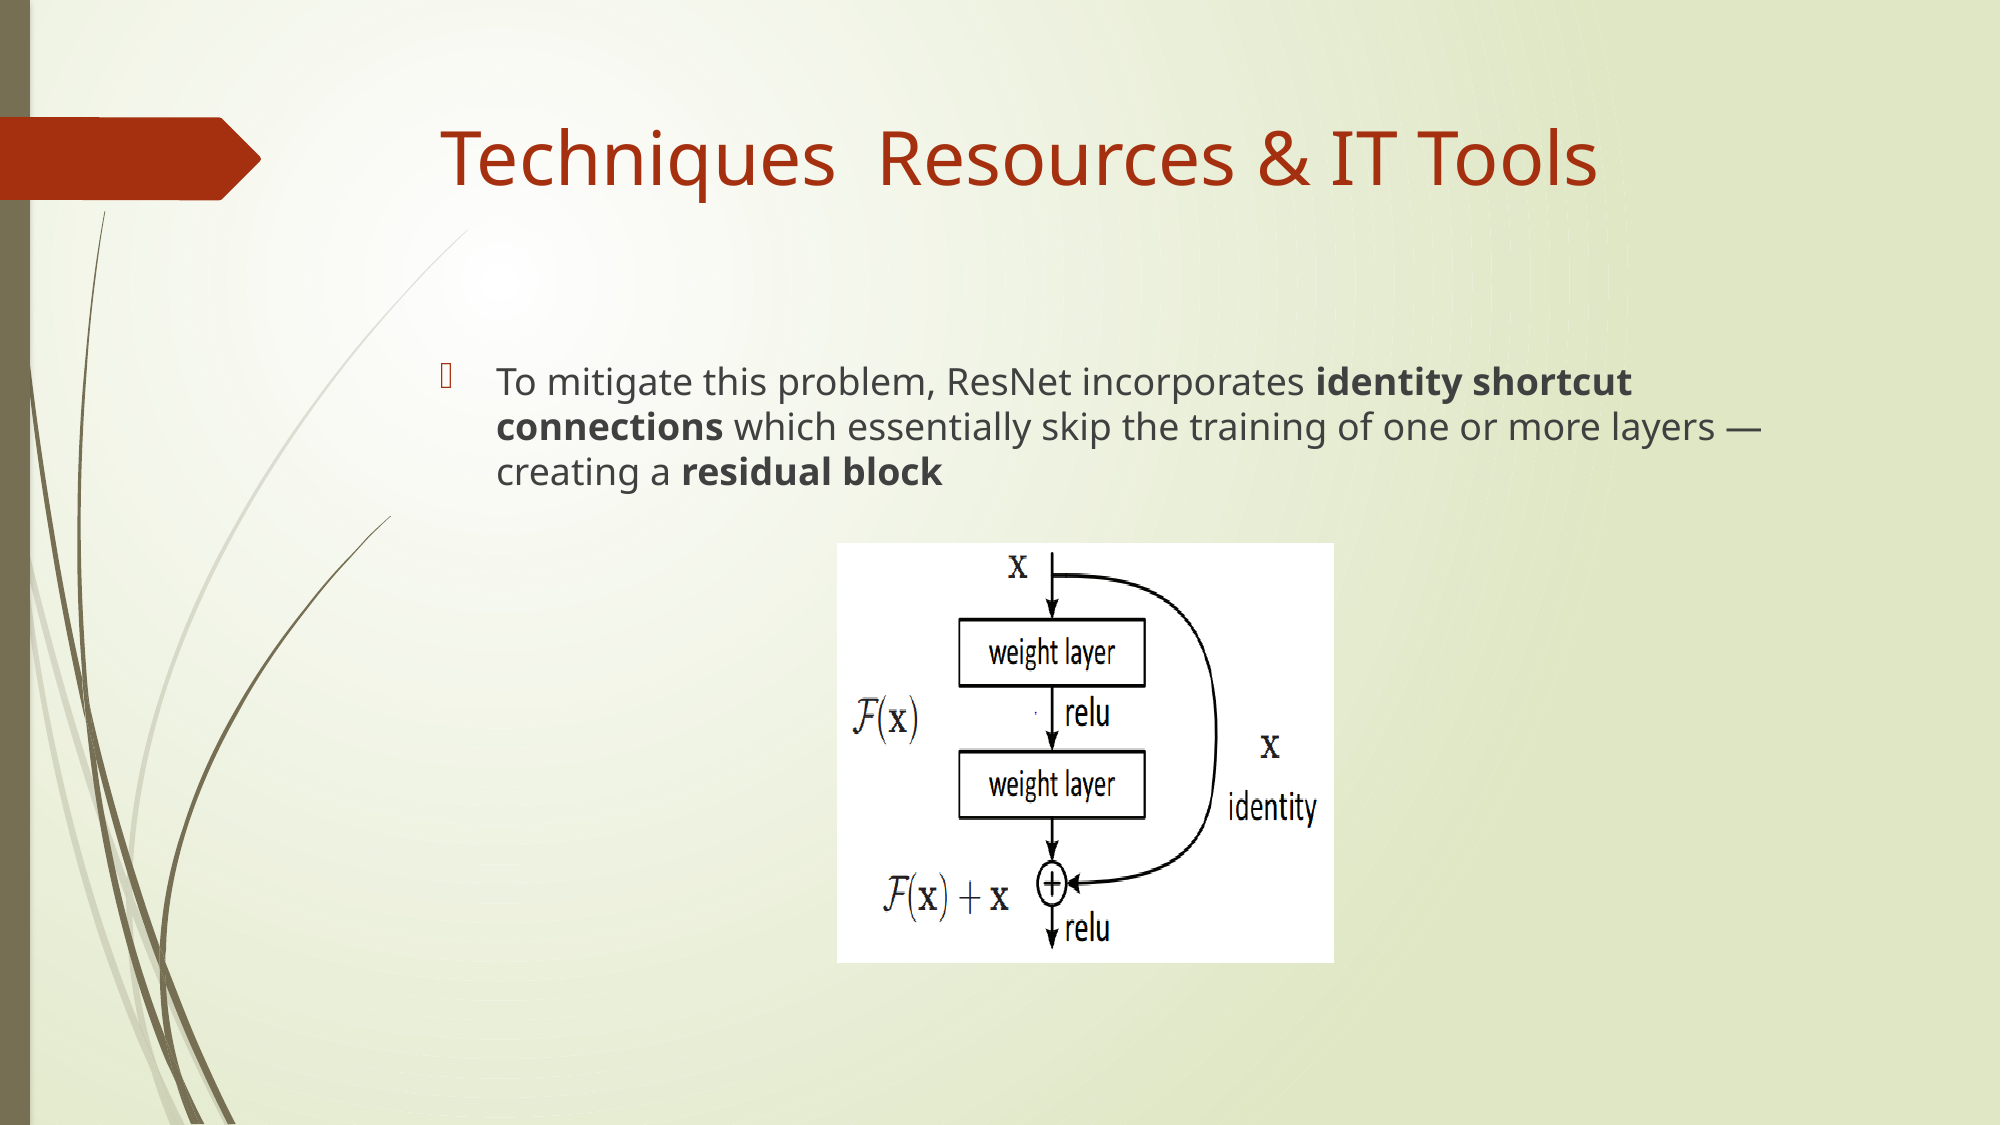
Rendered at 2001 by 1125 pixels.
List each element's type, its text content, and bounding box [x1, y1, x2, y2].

picture [837, 543, 1334, 963]
list To mitigate this problem, ResNet incorporates identity shortcut connections which essentially skip the training of one or more layers — creating a residual block [424, 350, 1888, 970]
title Techniques Resources & IT Tools [425, 102, 1888, 313]
